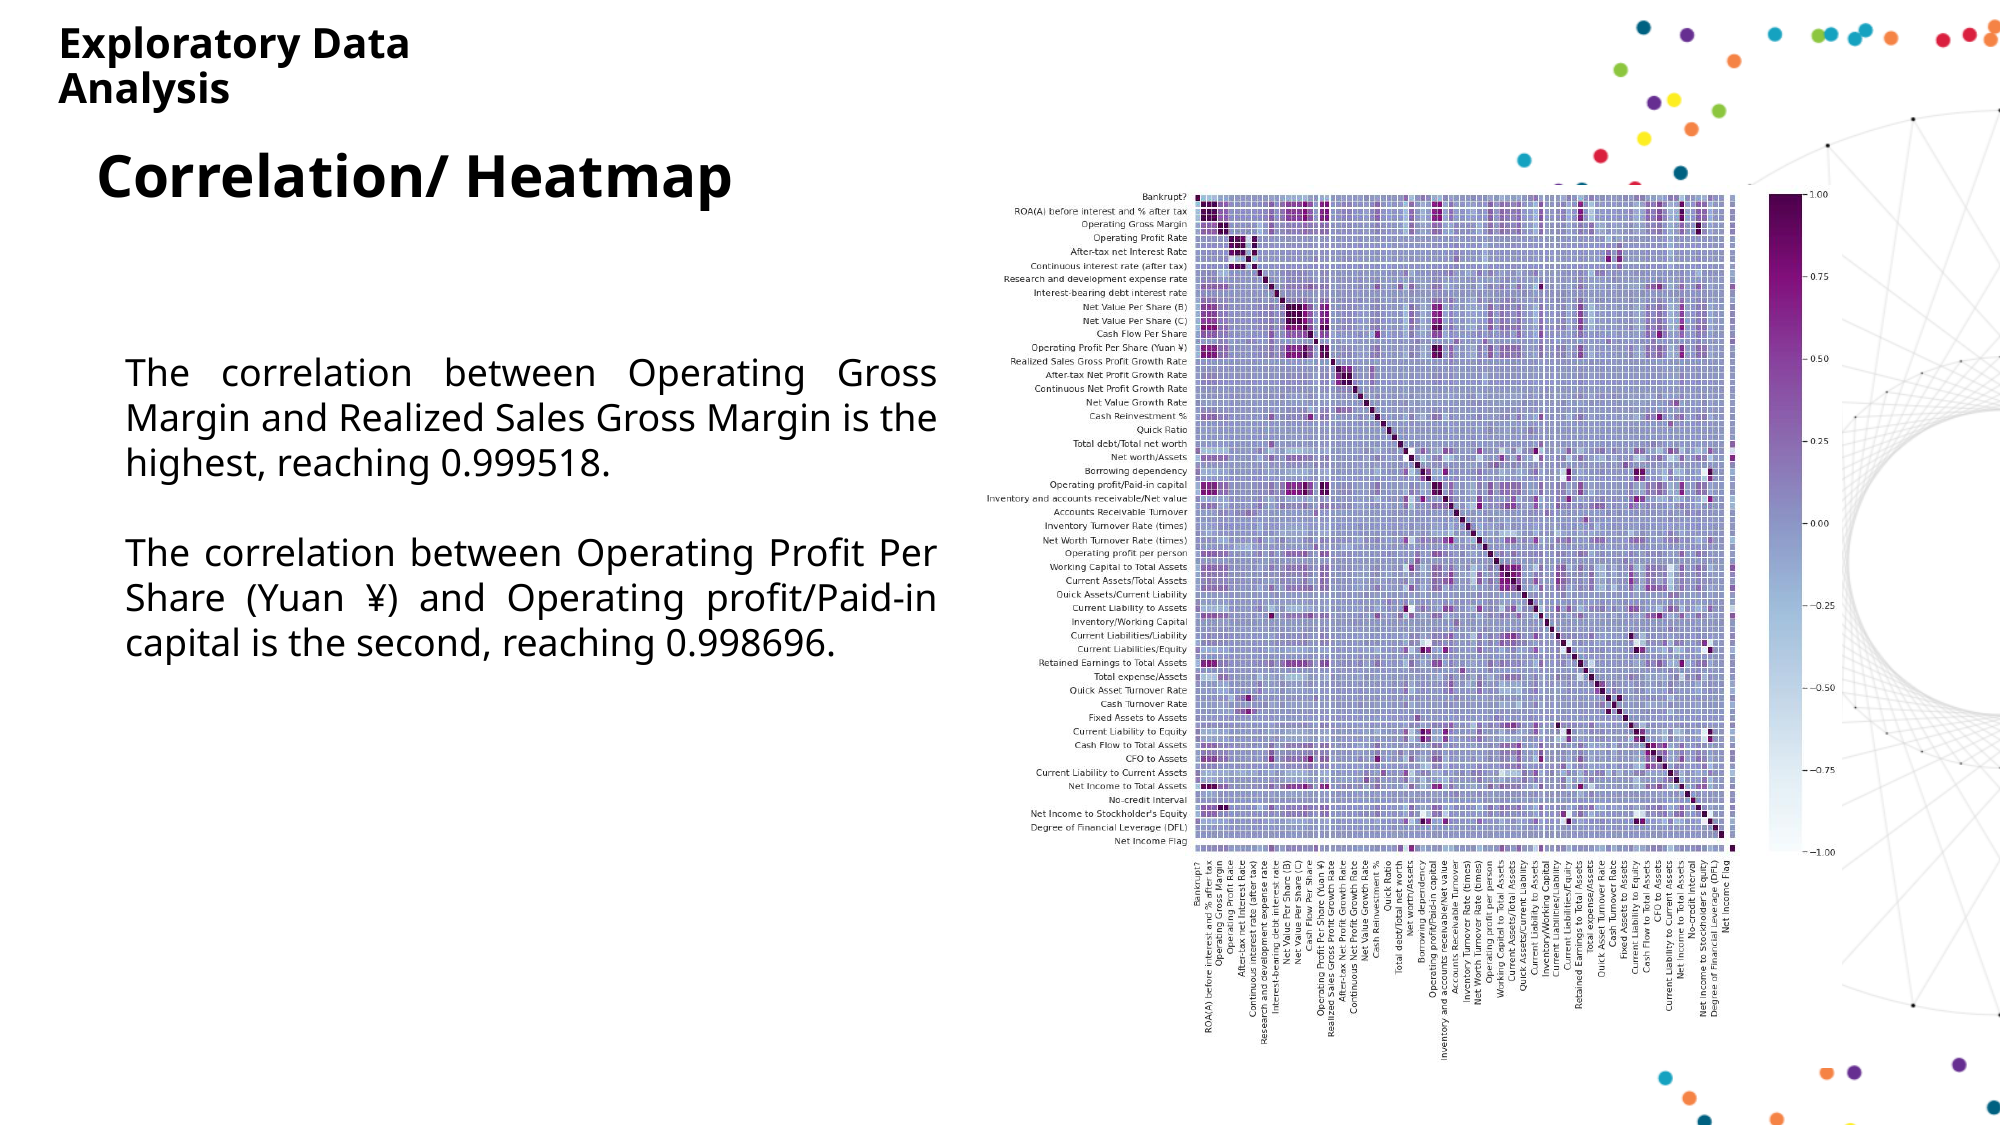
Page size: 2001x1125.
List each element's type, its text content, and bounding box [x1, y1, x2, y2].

list Exploratory Data Analysis [42, 35, 586, 101]
picture [978, 0, 2000, 1125]
text_box Correlation/ Heatmap [81, 131, 749, 217]
text_box The correlation between Operating Gross Margin and Realized Sales Gross Margin is the highest, reaching 0.999518. The correlation between Operating Profit Per Share (Yuan ¥) and Operating profit/Paid-in capital is the second, reaching 0.998696. [110, 341, 954, 672]
